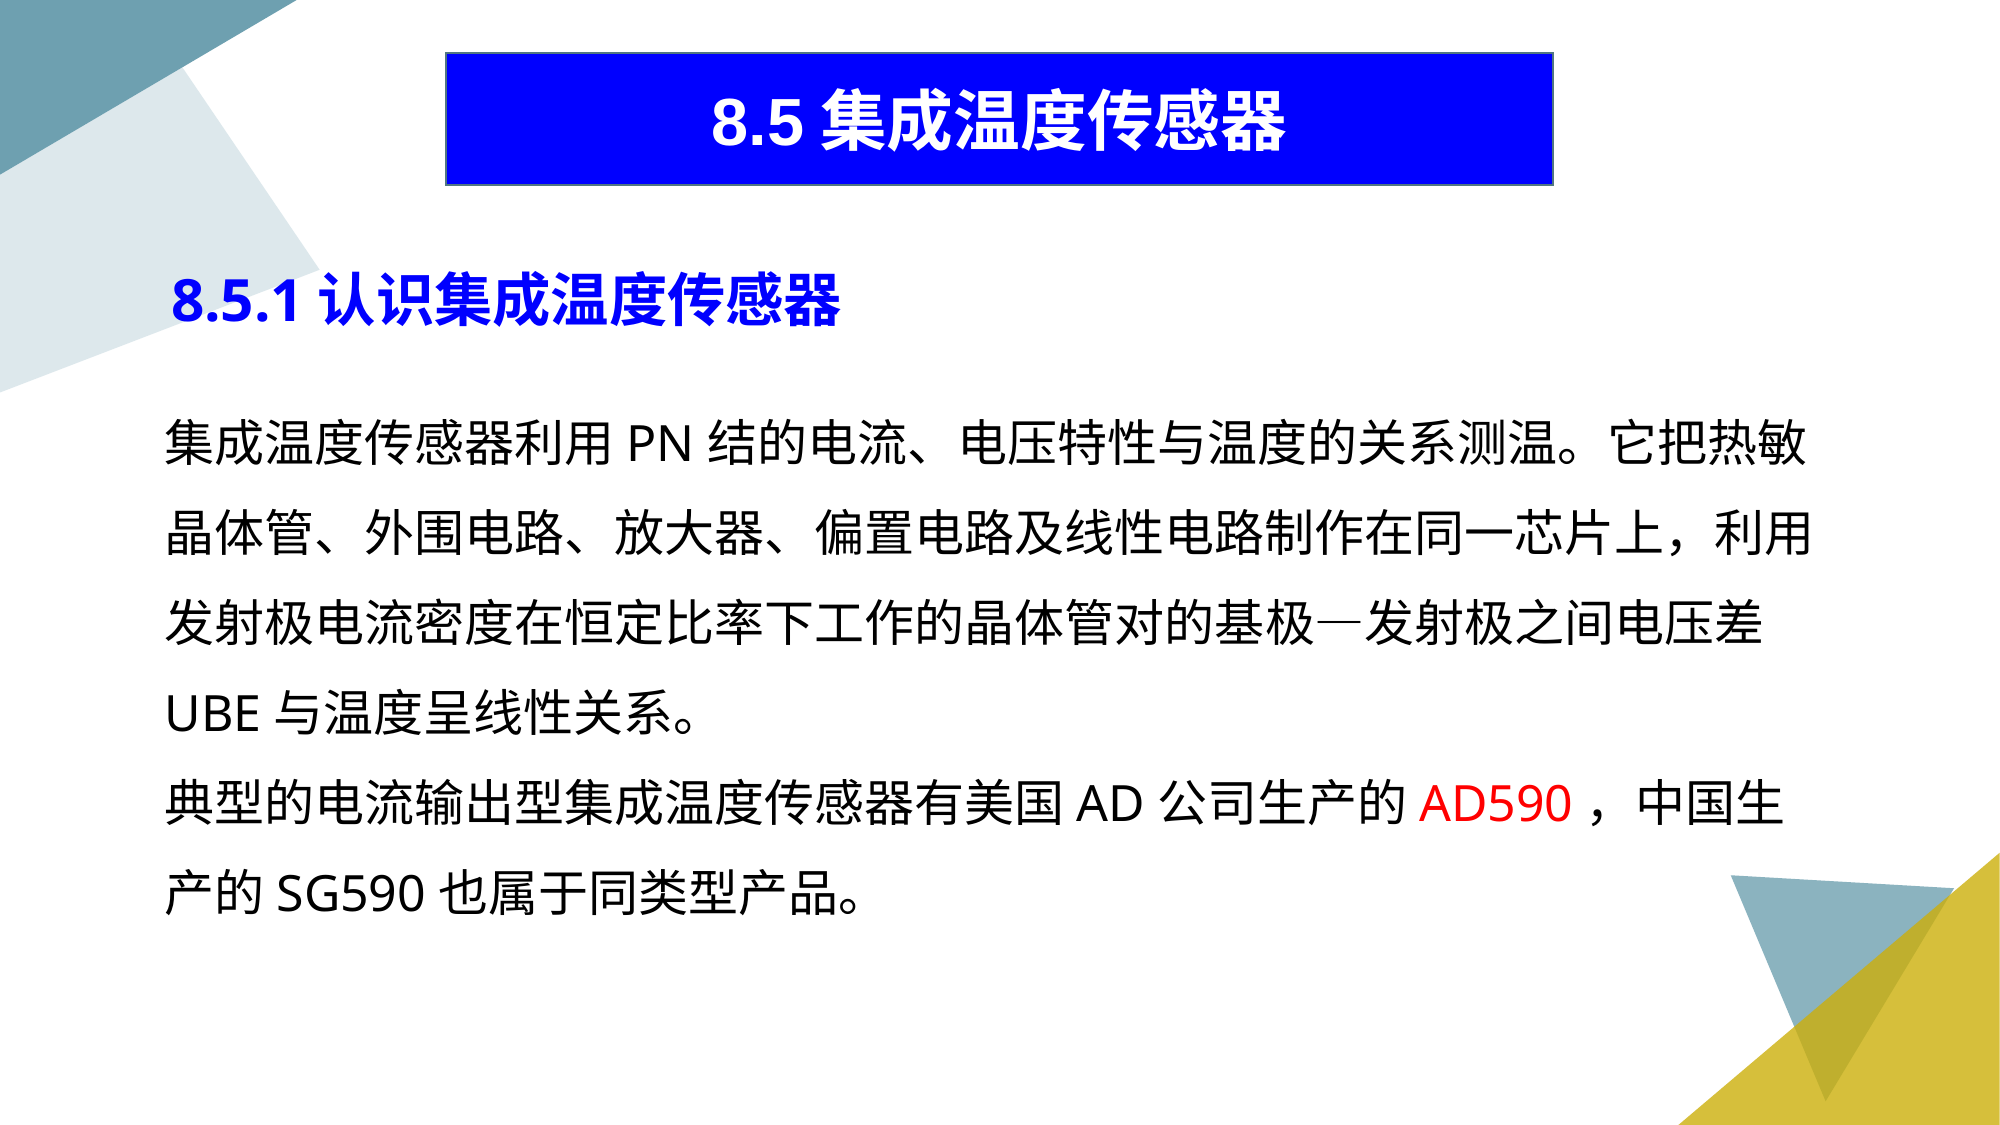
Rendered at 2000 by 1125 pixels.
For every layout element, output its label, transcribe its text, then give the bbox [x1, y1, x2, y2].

text_box 集成温度传感器利用PN结的电流、电压特性与温度的关系测温。它把热敏晶体管、外围电路、放大器、偏置电路及线性电路制作在同一芯片上，利用发射极电流密度在恒定比率下工作的晶体管对的基极—发射极之间电压差UBE与温度呈线性关系。 典型的电流输出型集成温度传感器有美国AD公司生产的AD590，中国生产的SG590也属于同类型产品。 [150, 374, 1849, 929]
text_box 8.5集成温度传感器 [445, 52, 1554, 186]
text_box 8.5.1认识集成温度传感器 [156, 220, 858, 341]
